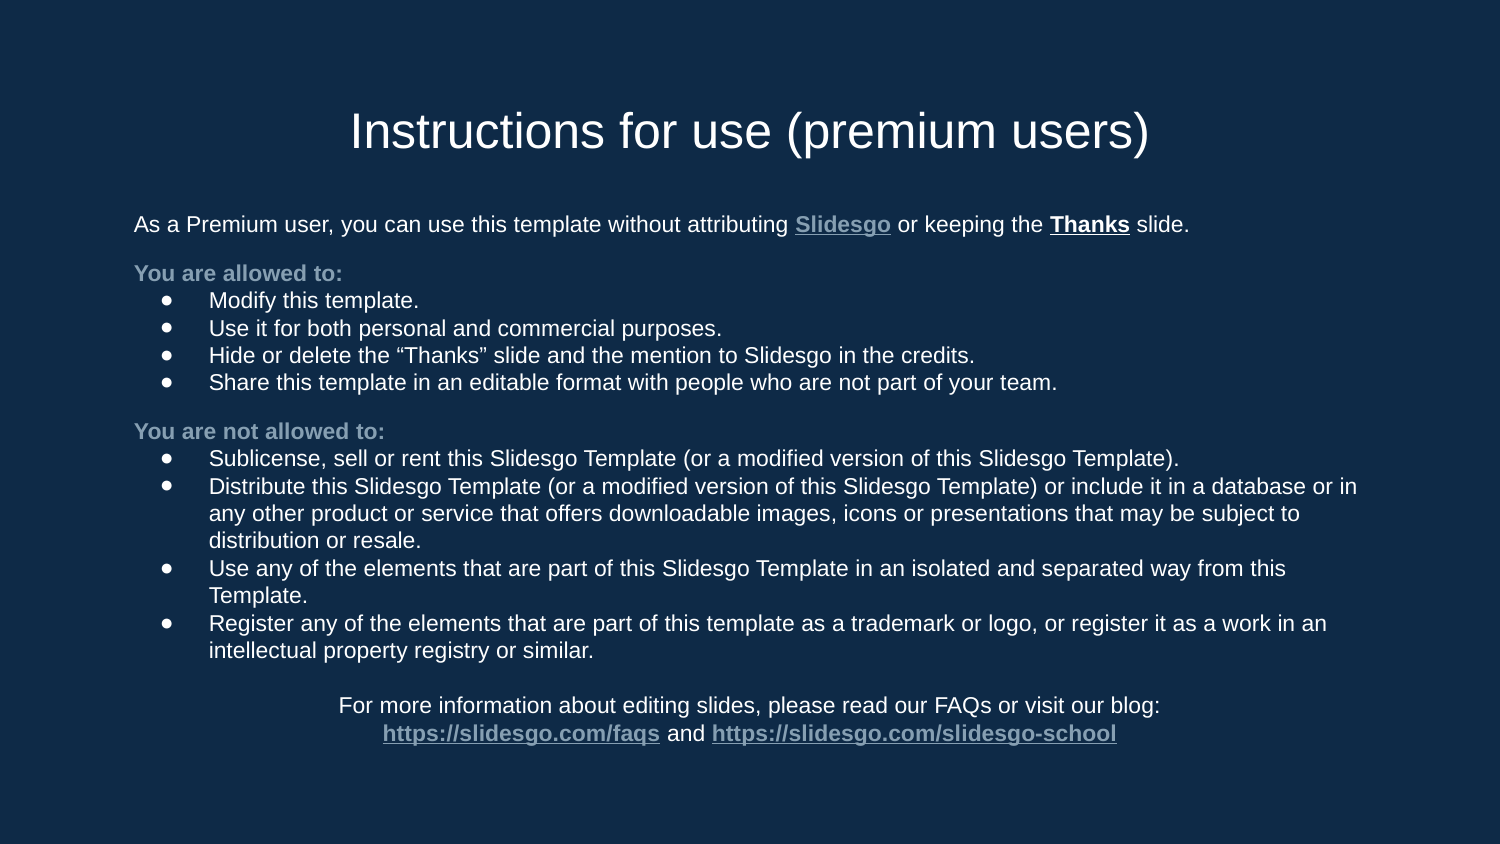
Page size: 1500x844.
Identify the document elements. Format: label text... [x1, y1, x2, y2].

text_box As a Premium user, you can use this template without attributing Slidesgo or keeping the Thanks slide. You are allowed to: Modify this template. Use it for both personal and commercial purposes. Hide or delete the “Thanks” slide and the mention to Slidesgo in the credits. Share this template in an editable format with people who are not part of your team. You are not allowed to: Sublicense, sell or rent this Slidesgo Template (or a modified version of this Slidesgo Template). Distribute this Slidesgo Template (or a modified version of this Slidesgo Template) or include it in a database or in any other product or service that offers downloadable images, icons or presentations that may be subject to distribution or resale. Use any of the elements that are part of this Slidesgo Template in an isolated and separated way from this Template. Register any of the elements that are part of this template as a trademark or logo, or register it as a work in an intellectual property registry or similar. For more information about editing slides, please read our FAQs or visit our blog: https://slidesgo.com/faqs and https://slidesgo.com/slidesgo-school [118, 194, 1382, 760]
title Instructions for use (premium users) [118, 83, 1382, 163]
